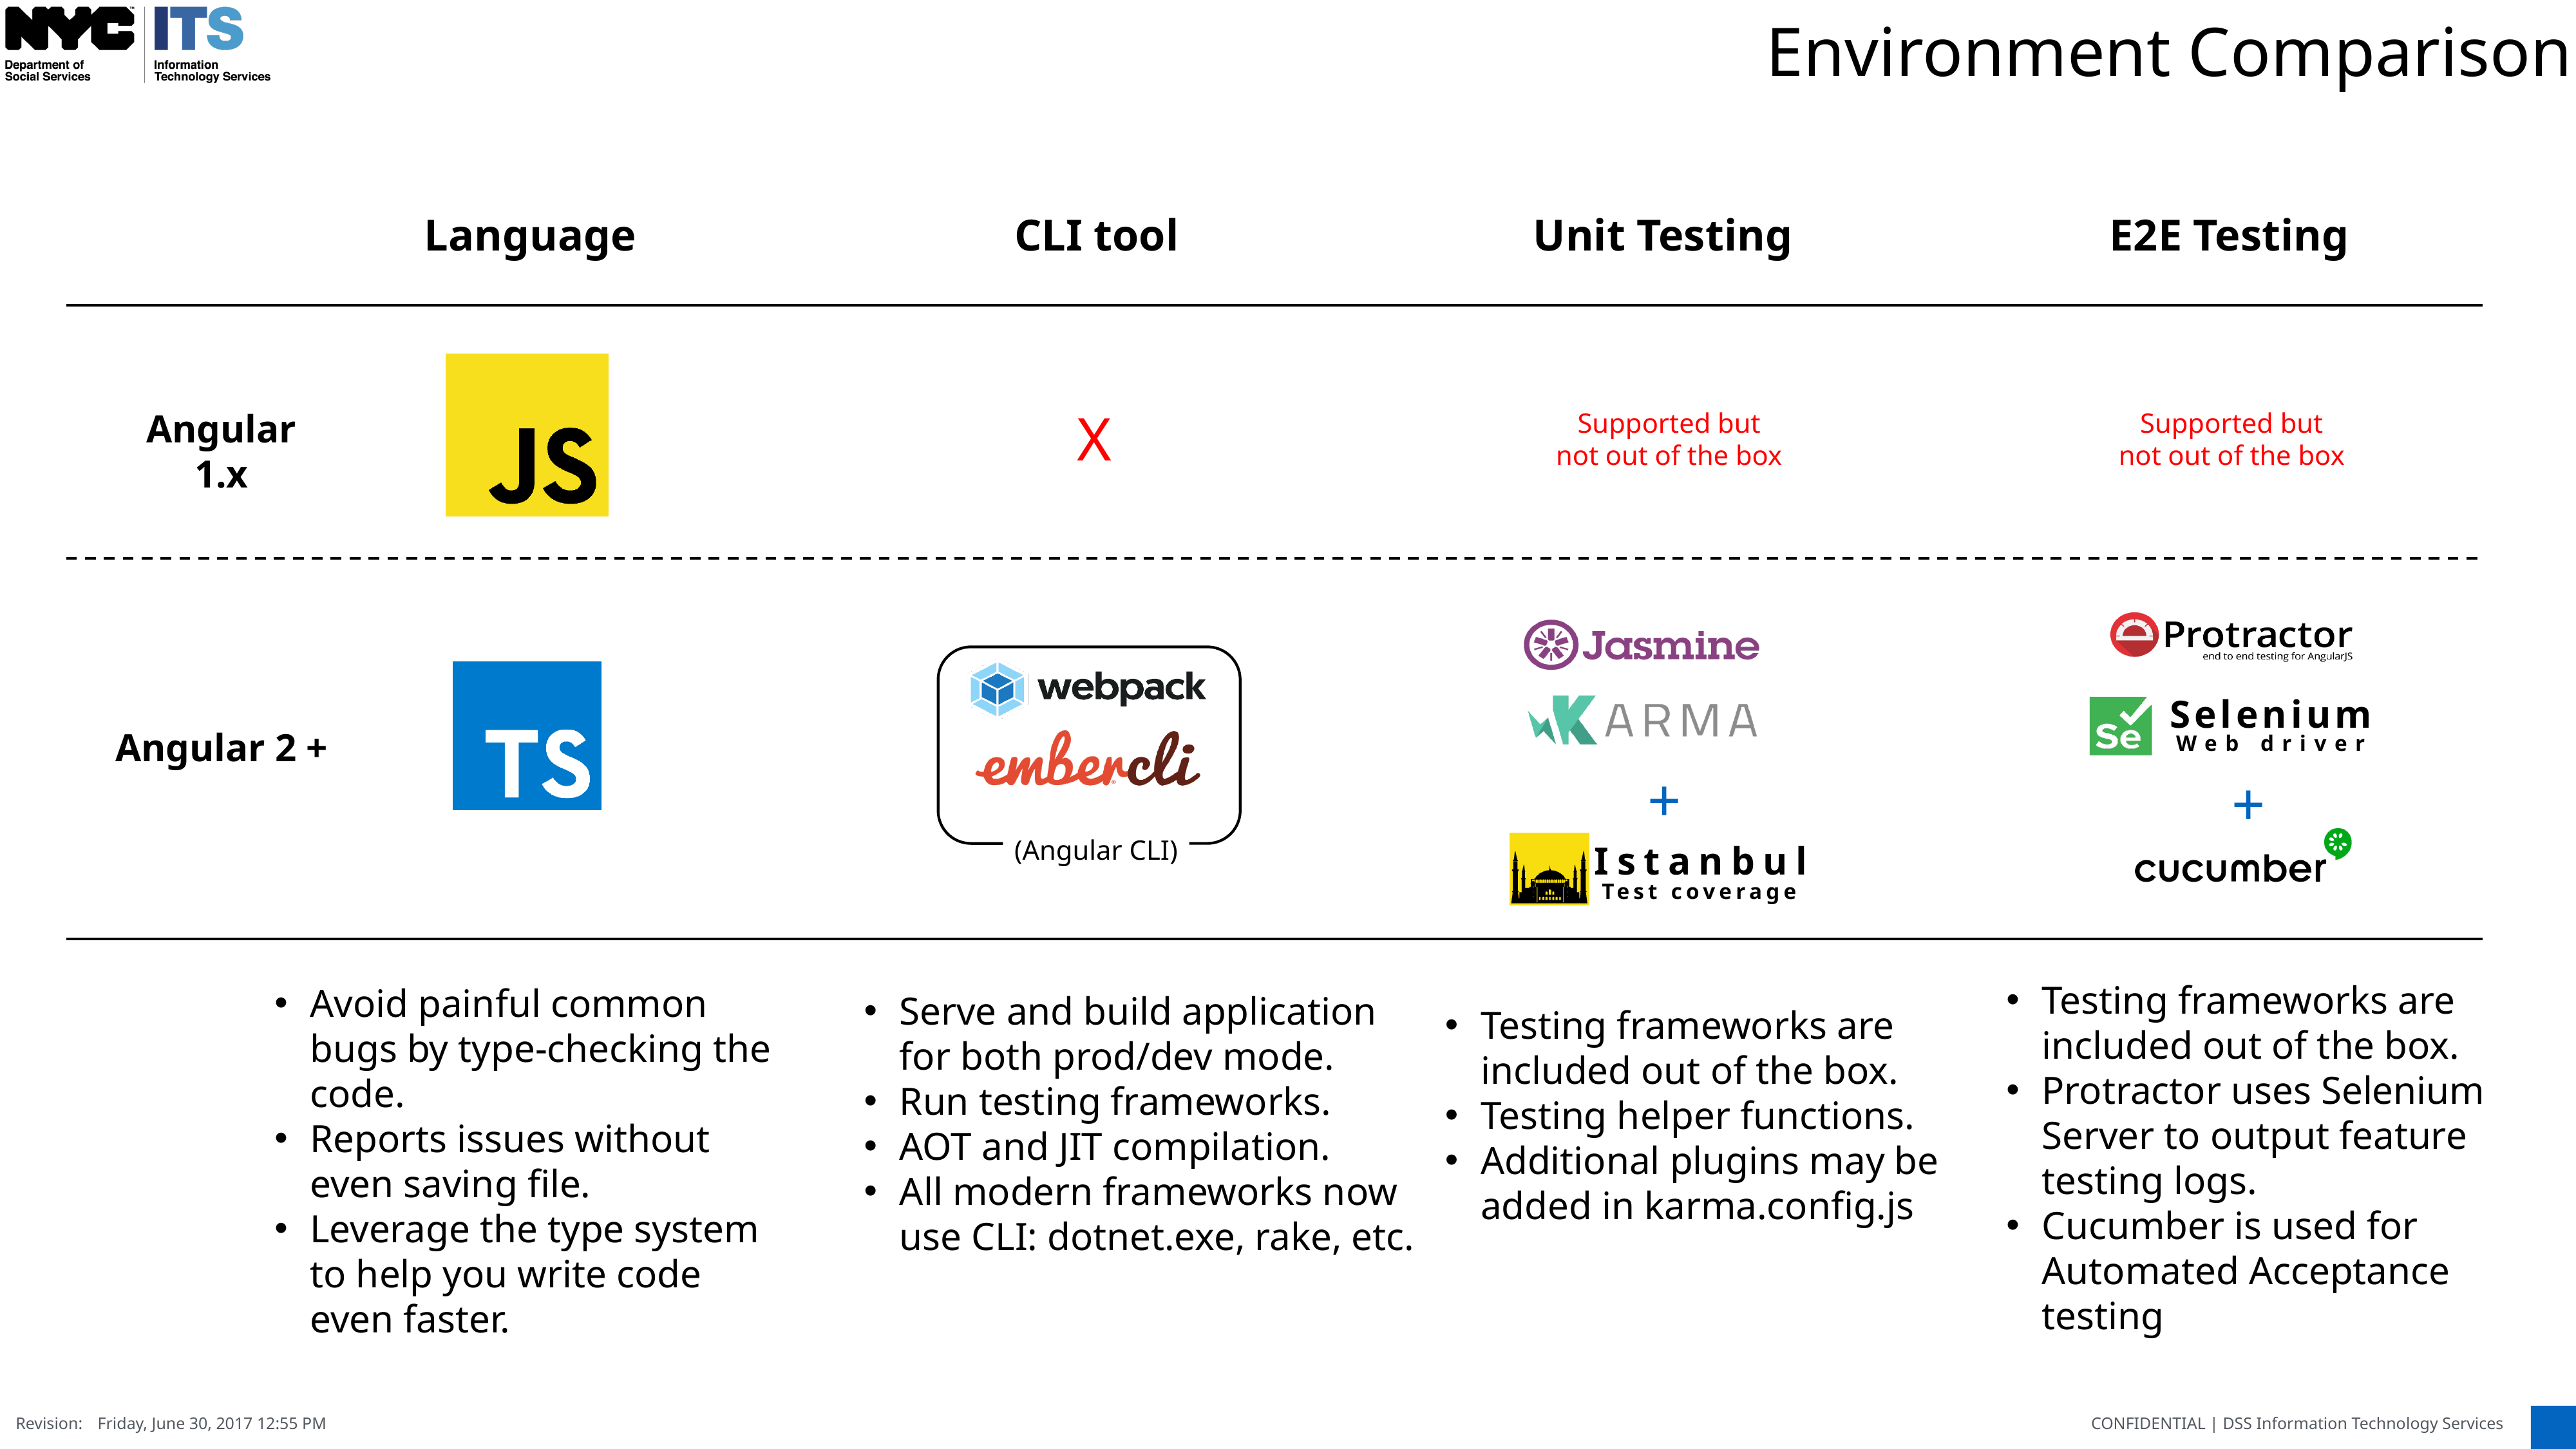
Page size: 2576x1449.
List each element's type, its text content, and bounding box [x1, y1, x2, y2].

text_box CLI tool [918, 190, 1276, 278]
picture [5, 6, 270, 83]
text_box Avoid painful common bugs by type-checking the code. Reports issues without even saving file. Leverage the type system to help you write code even faster. [269, 974, 788, 1346]
picture [445, 353, 609, 516]
text_box Unit Testing [1484, 190, 1842, 278]
text_box Angular 2 + [108, 719, 336, 775]
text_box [938, 647, 1240, 870]
text_box Environment Comparison [1760, 3, 2576, 95]
text_box Testing frameworks are included out of the box. Protractor uses Selenium Server to output feature testing logs. Cucumber is used for Automated Acceptance testing [2001, 971, 2520, 1342]
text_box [1510, 612, 1785, 905]
text_box Angular 1.x [109, 399, 334, 501]
text_box Supported but not out of the box [1542, 401, 1795, 476]
text_box E2E Testing [2050, 190, 2409, 278]
text_box Supported but not out of the box [2105, 401, 2358, 476]
picture [453, 661, 601, 810]
text_box Serve and build application for both prod/dev mode. Run testing frameworks. AOT and JIT compilation. All modern frameworks now use CLI: dotnet.exe, rake, etc. [858, 981, 1440, 1264]
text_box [2086, 612, 2377, 882]
text_box Testing frameworks are included out of the box. Testing helper functions. Additional plugins may be added in karma.config.js [1439, 996, 1959, 1233]
text_box Language [352, 190, 709, 278]
text_box X [1072, 396, 1110, 478]
